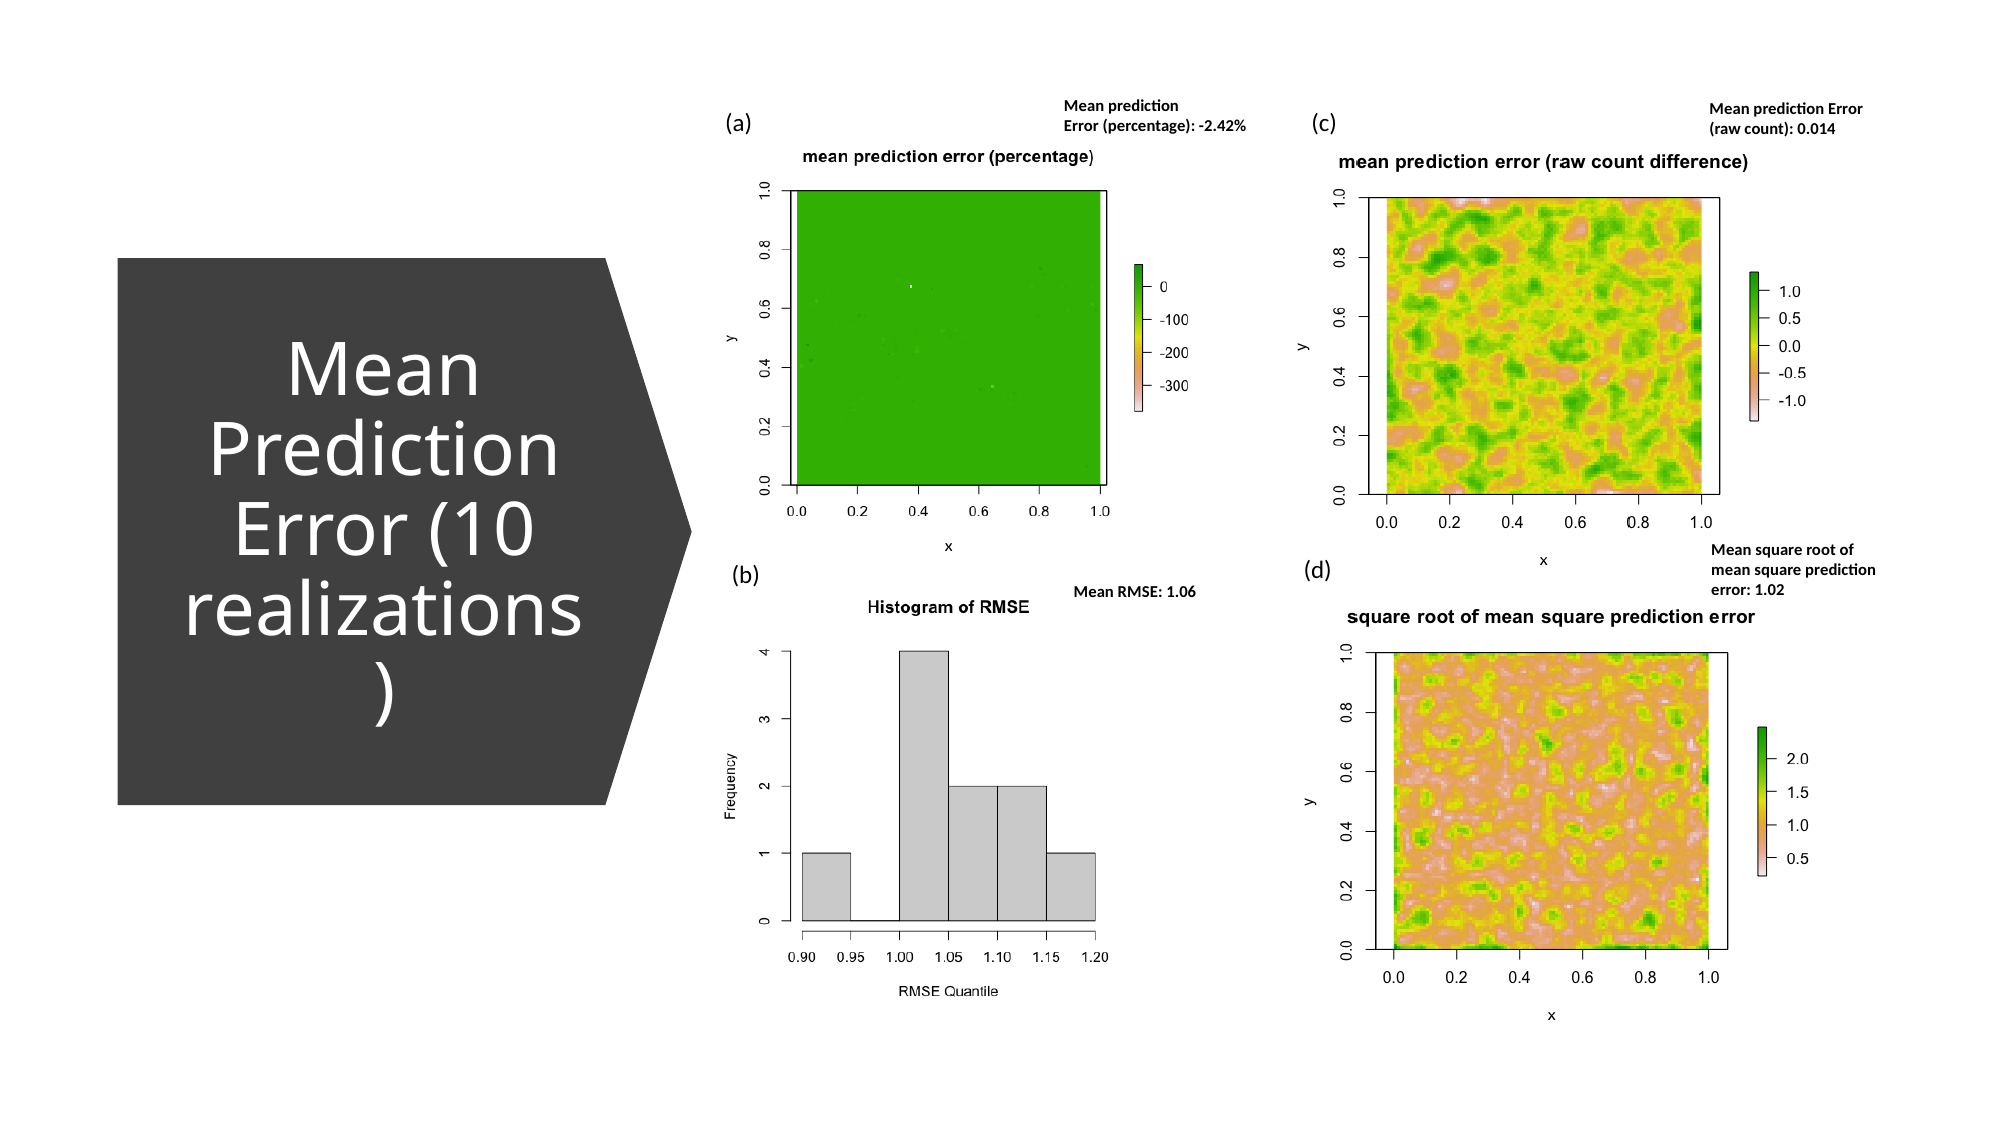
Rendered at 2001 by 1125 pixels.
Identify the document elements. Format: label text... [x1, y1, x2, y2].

title Mean Prediction Error (10 realizations) [168, 322, 601, 741]
text_box [116, 257, 693, 807]
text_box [710, 87, 1933, 1037]
